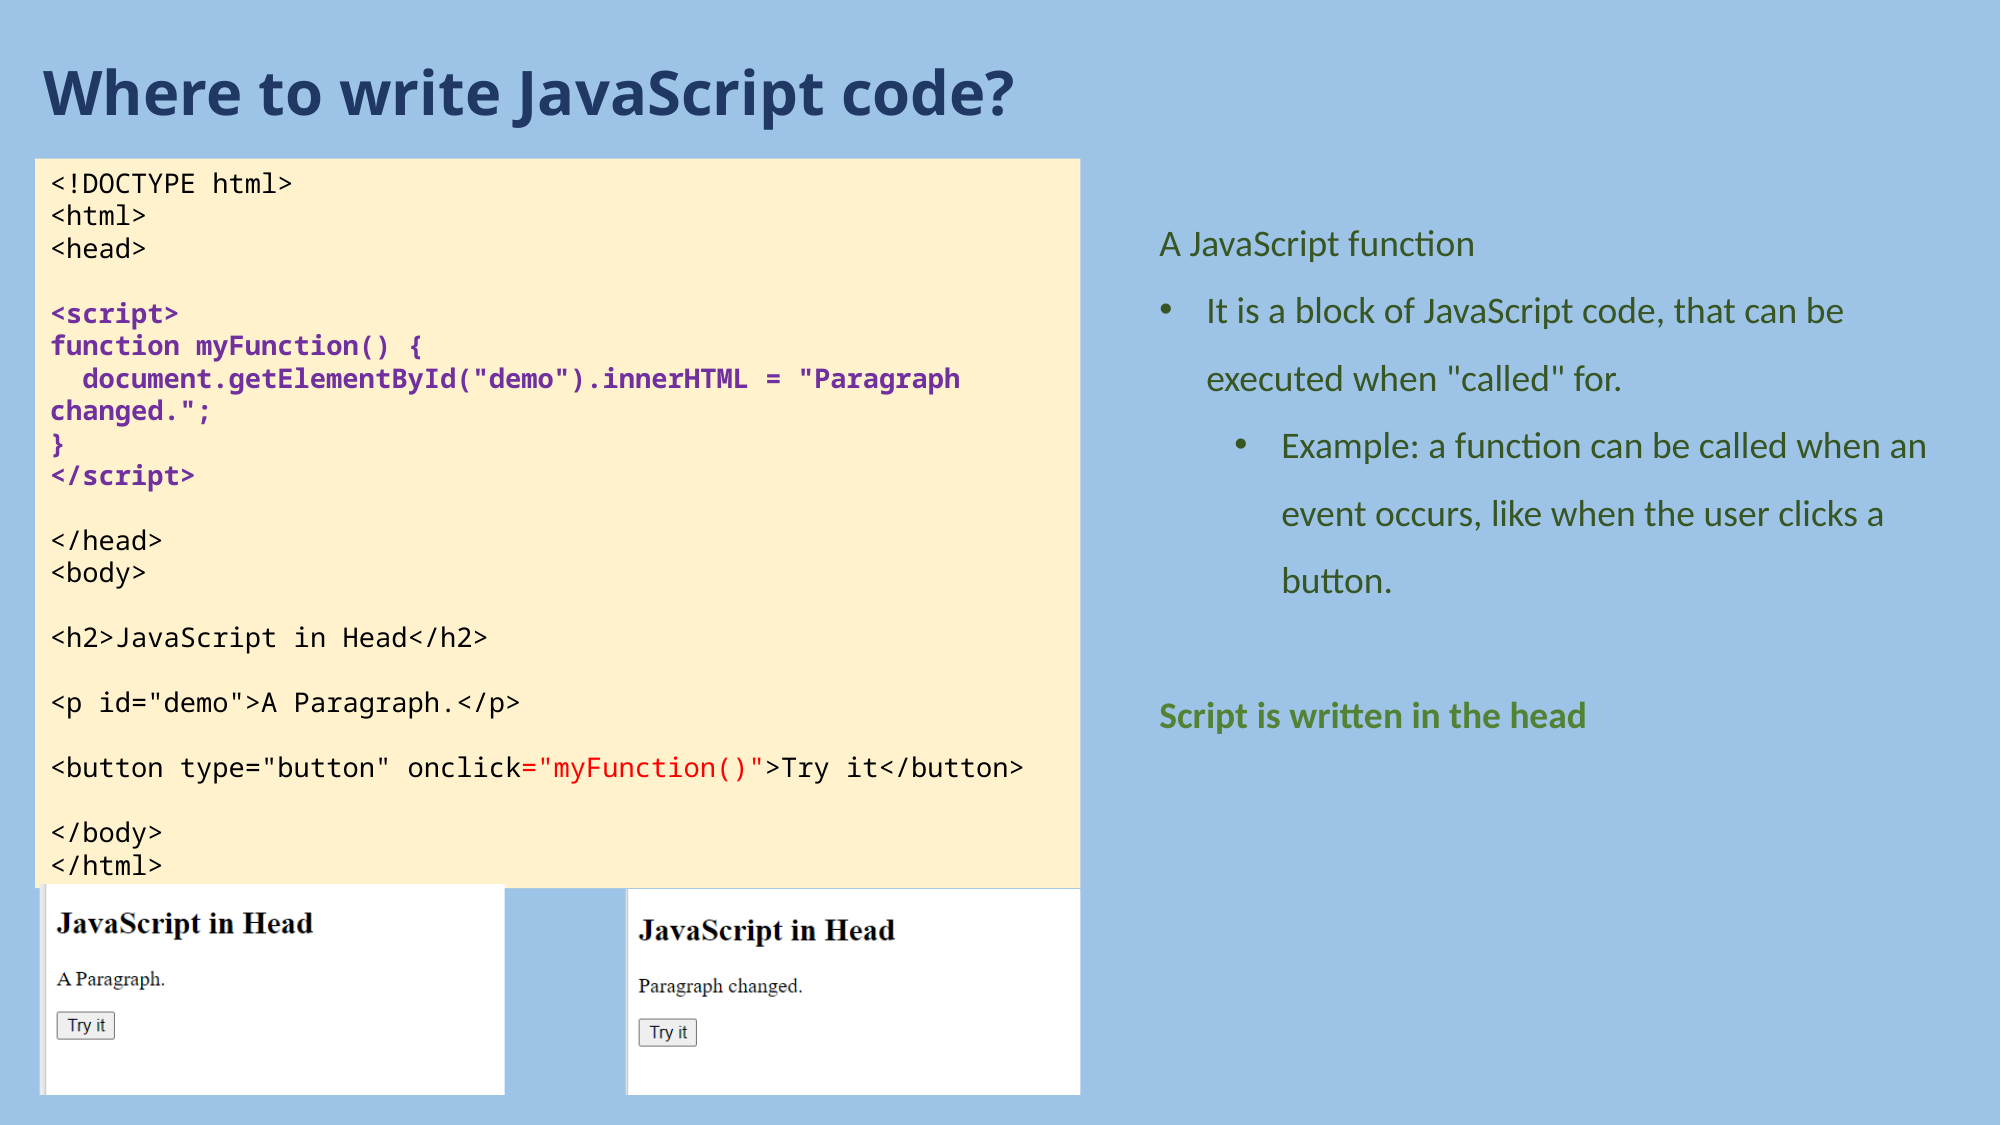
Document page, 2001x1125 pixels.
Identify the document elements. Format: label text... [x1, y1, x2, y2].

title Where to write JavaScript code? [28, 32, 1059, 159]
text_box <!DOCTYPE html> <html> <head> <script> function myFunction() { document.getElementById("demo").innerHTML = "Paragraph changed."; } </script> </head> <body> <h2>JavaScript in Head</h2> <p id="demo">A Paragraph.</p> <button type="button" onclick="myFunction()">Try it</button> </body> </html> [35, 158, 1081, 889]
text_box A JavaScript function It is a block of JavaScript code, that can be executed when "called" for. Example: a function can be called when an event occurs, like when the user clicks a button. Script is written in the head [1144, 188, 1981, 811]
picture [39, 884, 505, 1095]
picture [625, 889, 1081, 1095]
